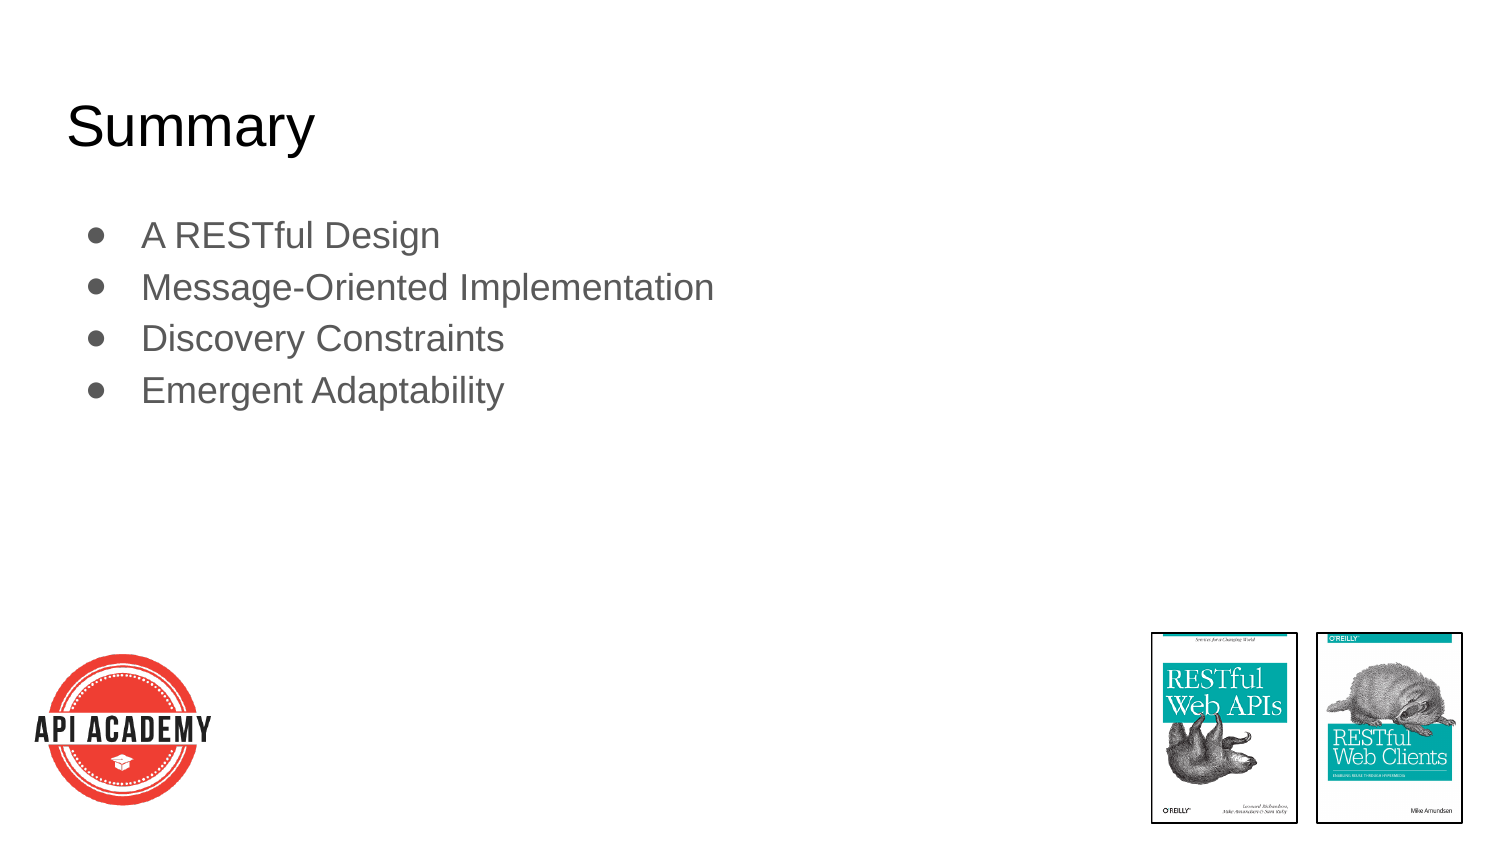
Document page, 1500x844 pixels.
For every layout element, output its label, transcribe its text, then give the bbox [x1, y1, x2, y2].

list A RESTful Design Message-Oriented Implementation Discovery Constraints Emergent Adaptability [51, 189, 1449, 750]
title Summary [51, 72, 1449, 167]
picture [1152, 750, 1296, 822]
picture [32, 638, 212, 818]
picture [1318, 634, 1461, 822]
